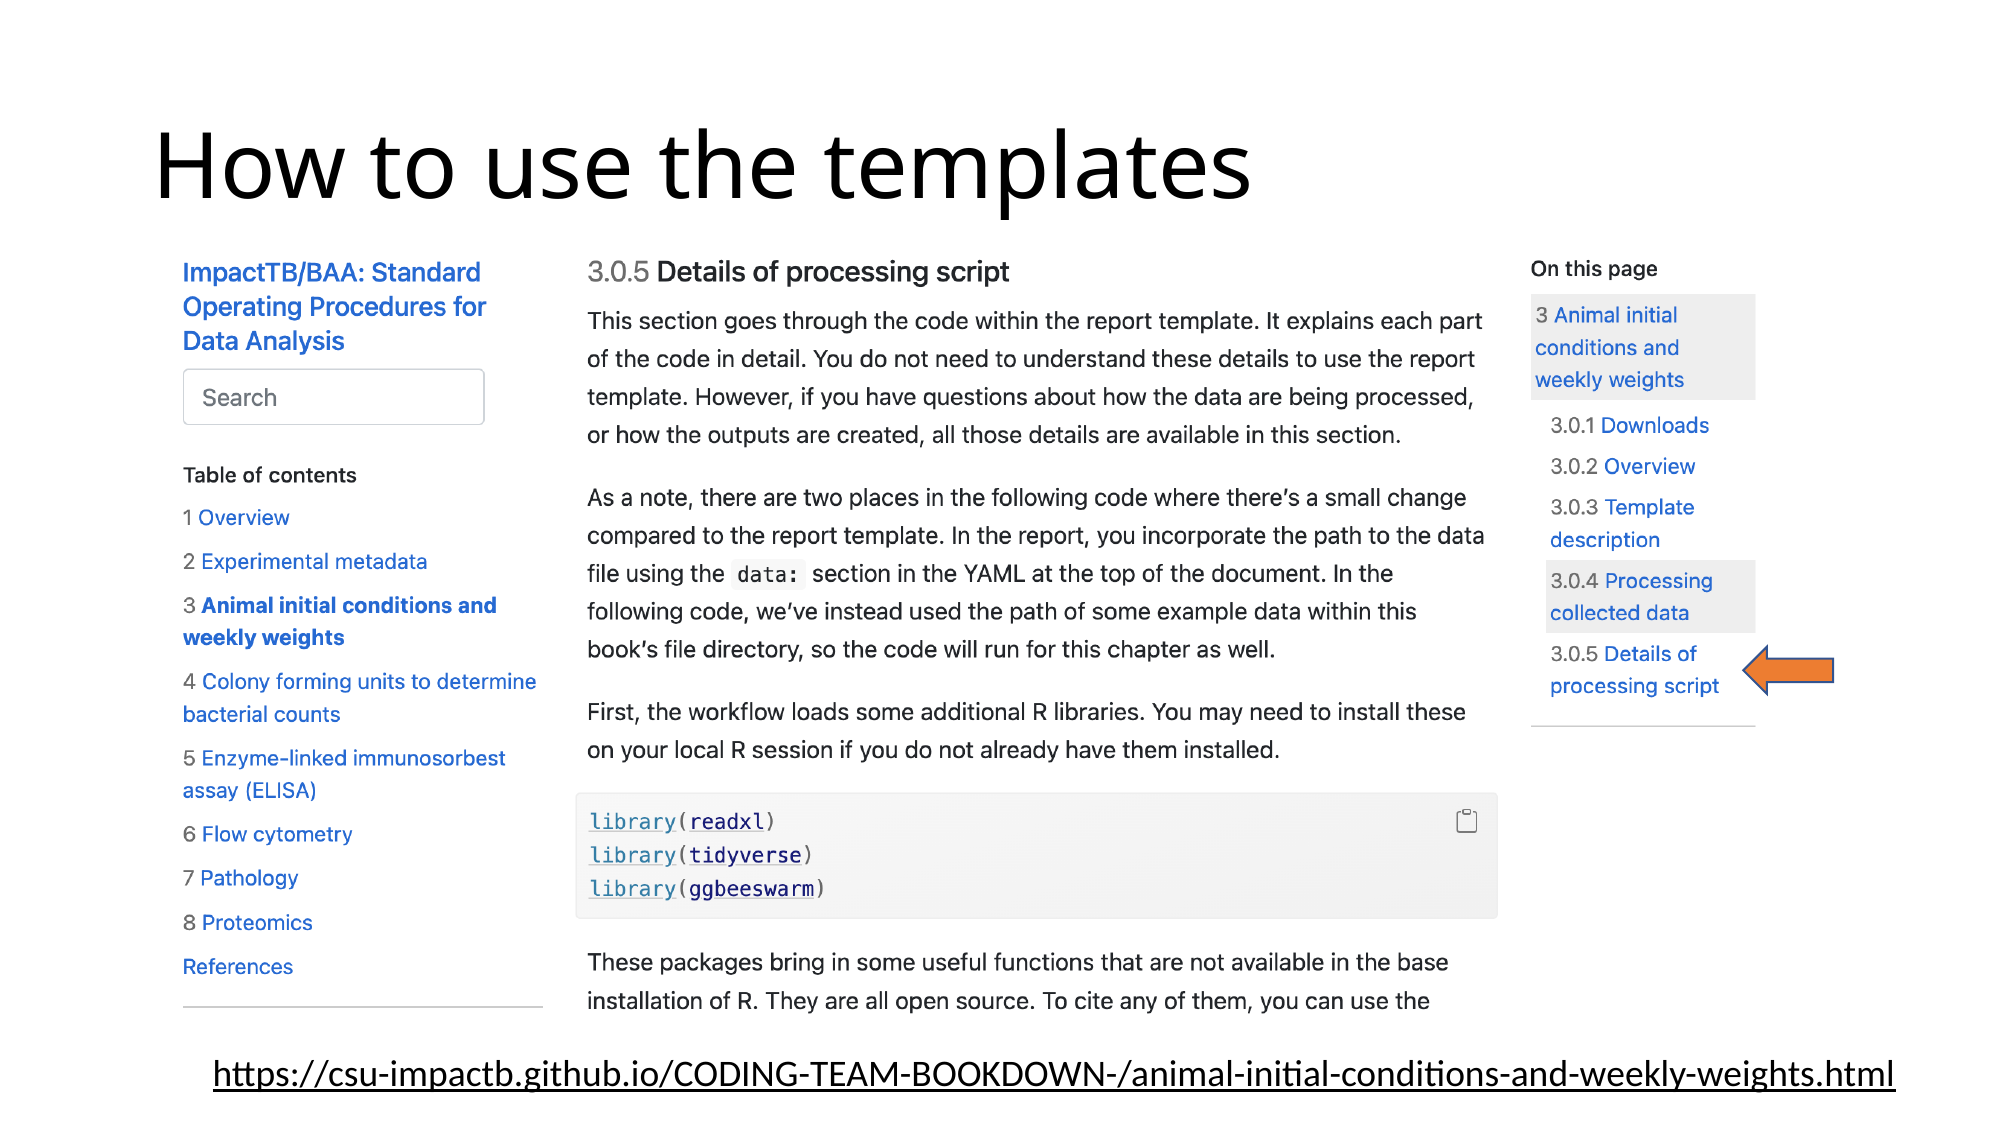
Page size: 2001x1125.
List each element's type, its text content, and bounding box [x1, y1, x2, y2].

text_box https://csu-impactb.github.io/CODING-TEAM-BOOKDOWN-/animal-initial-conditions-and-weekly-weights.html [196, 1041, 1922, 1102]
text_box [1770, 657, 1835, 684]
title How to use the templates [137, 59, 1863, 278]
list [166, 223, 1770, 1014]
